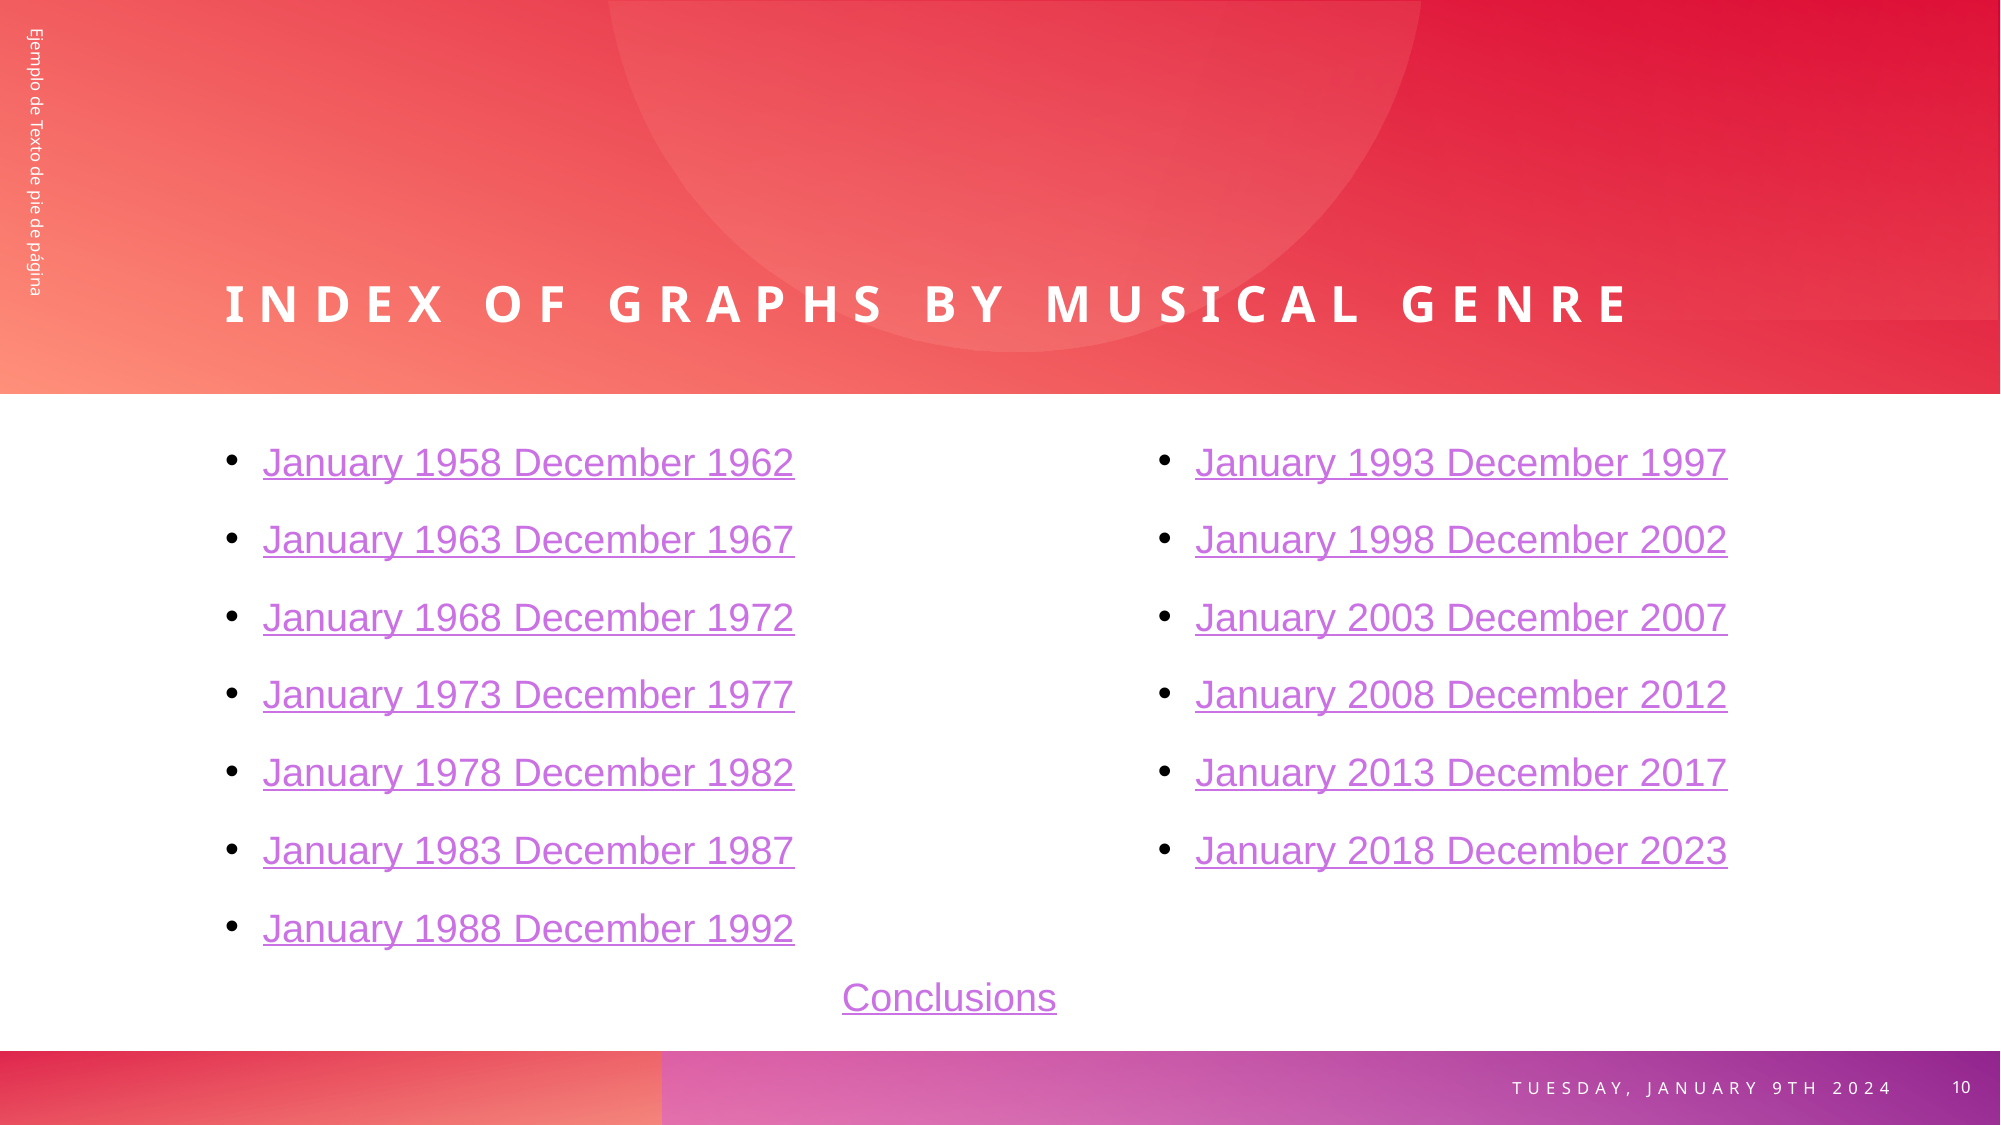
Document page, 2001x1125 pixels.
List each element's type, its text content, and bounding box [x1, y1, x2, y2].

text_box January 1993 December 1997 January 1998 December 2002 January 2003 December 2007 January 2008 December 2012 January 2013 December 2017 January 2018 December 2023 [1157, 427, 1775, 997]
slide_number 10 [1913, 1051, 1986, 1125]
list January 1958 December 1962 January 1963 December 1967 January 1968 December 1972 January 1973 December 1977 January 1978 December 1982 January 1983 December 1987 January 1988 December 1992 [225, 427, 842, 997]
title Index of graphs by MUSICAL genre [225, 130, 1905, 333]
footer Ejemplo de Texto de pie de página [0, 13, 76, 689]
text_box Conclusions [841, 962, 1075, 1027]
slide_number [1297, 1051, 1905, 1125]
